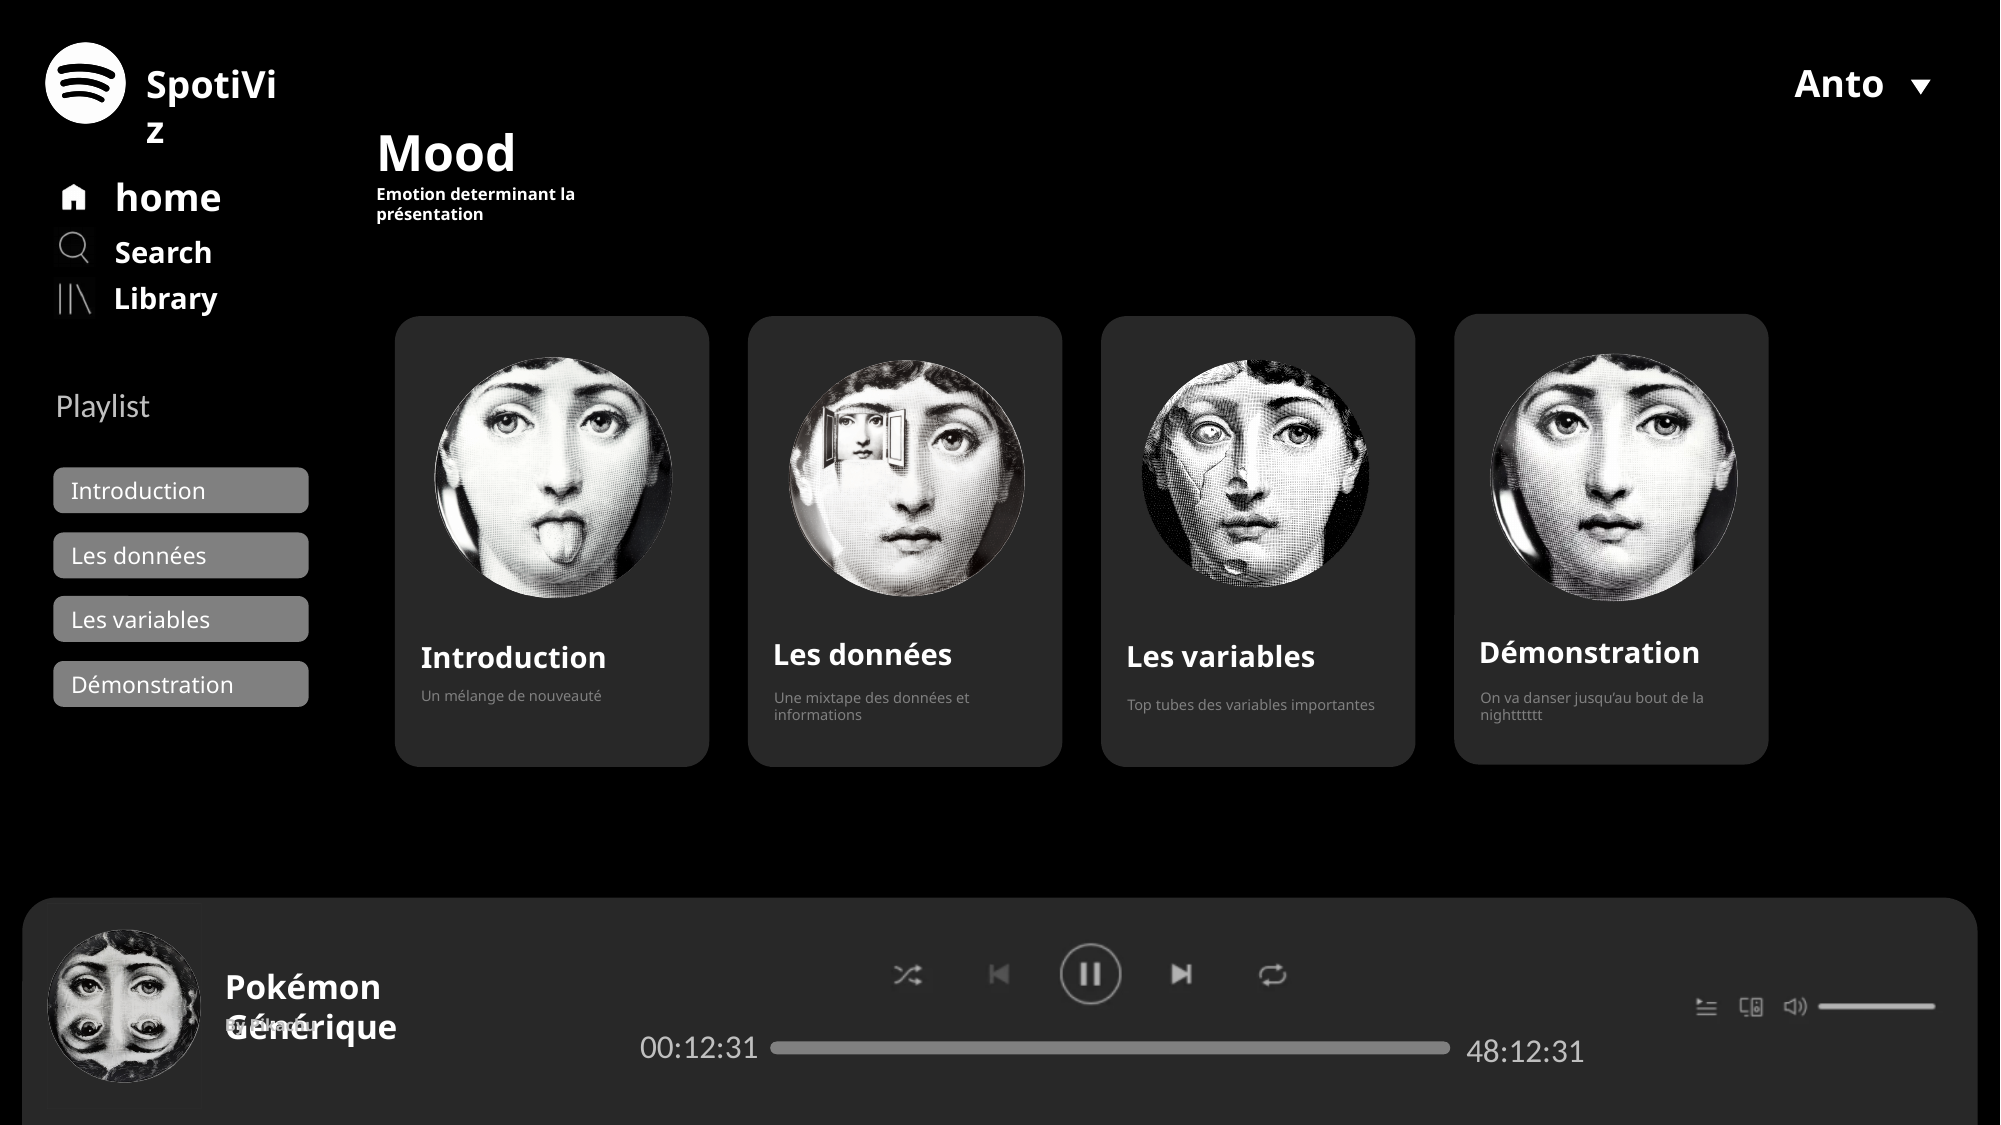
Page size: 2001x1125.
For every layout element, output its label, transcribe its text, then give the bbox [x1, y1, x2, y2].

picture [21, 903, 227, 1109]
picture [1679, 984, 1945, 1031]
text_box Les données [52, 531, 310, 580]
picture [53, 277, 96, 319]
text_box [774, 1040, 1451, 1056]
text_box 00:12:31 [625, 1018, 774, 1073]
text_box Mood [361, 113, 566, 176]
text_box 48:12:31 [1451, 1022, 1600, 1077]
picture [53, 227, 96, 267]
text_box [747, 316, 1074, 767]
picture [51, 176, 98, 217]
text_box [1454, 313, 1780, 765]
text_box By Pikachu [227, 1007, 430, 1042]
text_box [21, 896, 1979, 1125]
text_box SpotiViz [131, 53, 309, 159]
text_box Les variables [52, 594, 310, 643]
text_box home [100, 166, 247, 226]
picture [45, 42, 126, 124]
text_box Library [98, 273, 270, 323]
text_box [394, 316, 721, 767]
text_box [1101, 316, 1427, 767]
text_box Emotion determinant la présentation [361, 176, 661, 232]
text_box Introduction [52, 466, 310, 515]
text_box Pokémon Générique [227, 958, 576, 1054]
text_box Playlist [41, 376, 174, 432]
text_box Anto [1779, 53, 1958, 113]
text_box Démonstration [52, 659, 310, 708]
text_box Search [100, 227, 272, 277]
picture [882, 938, 1310, 1014]
text_box [1908, 78, 1933, 97]
